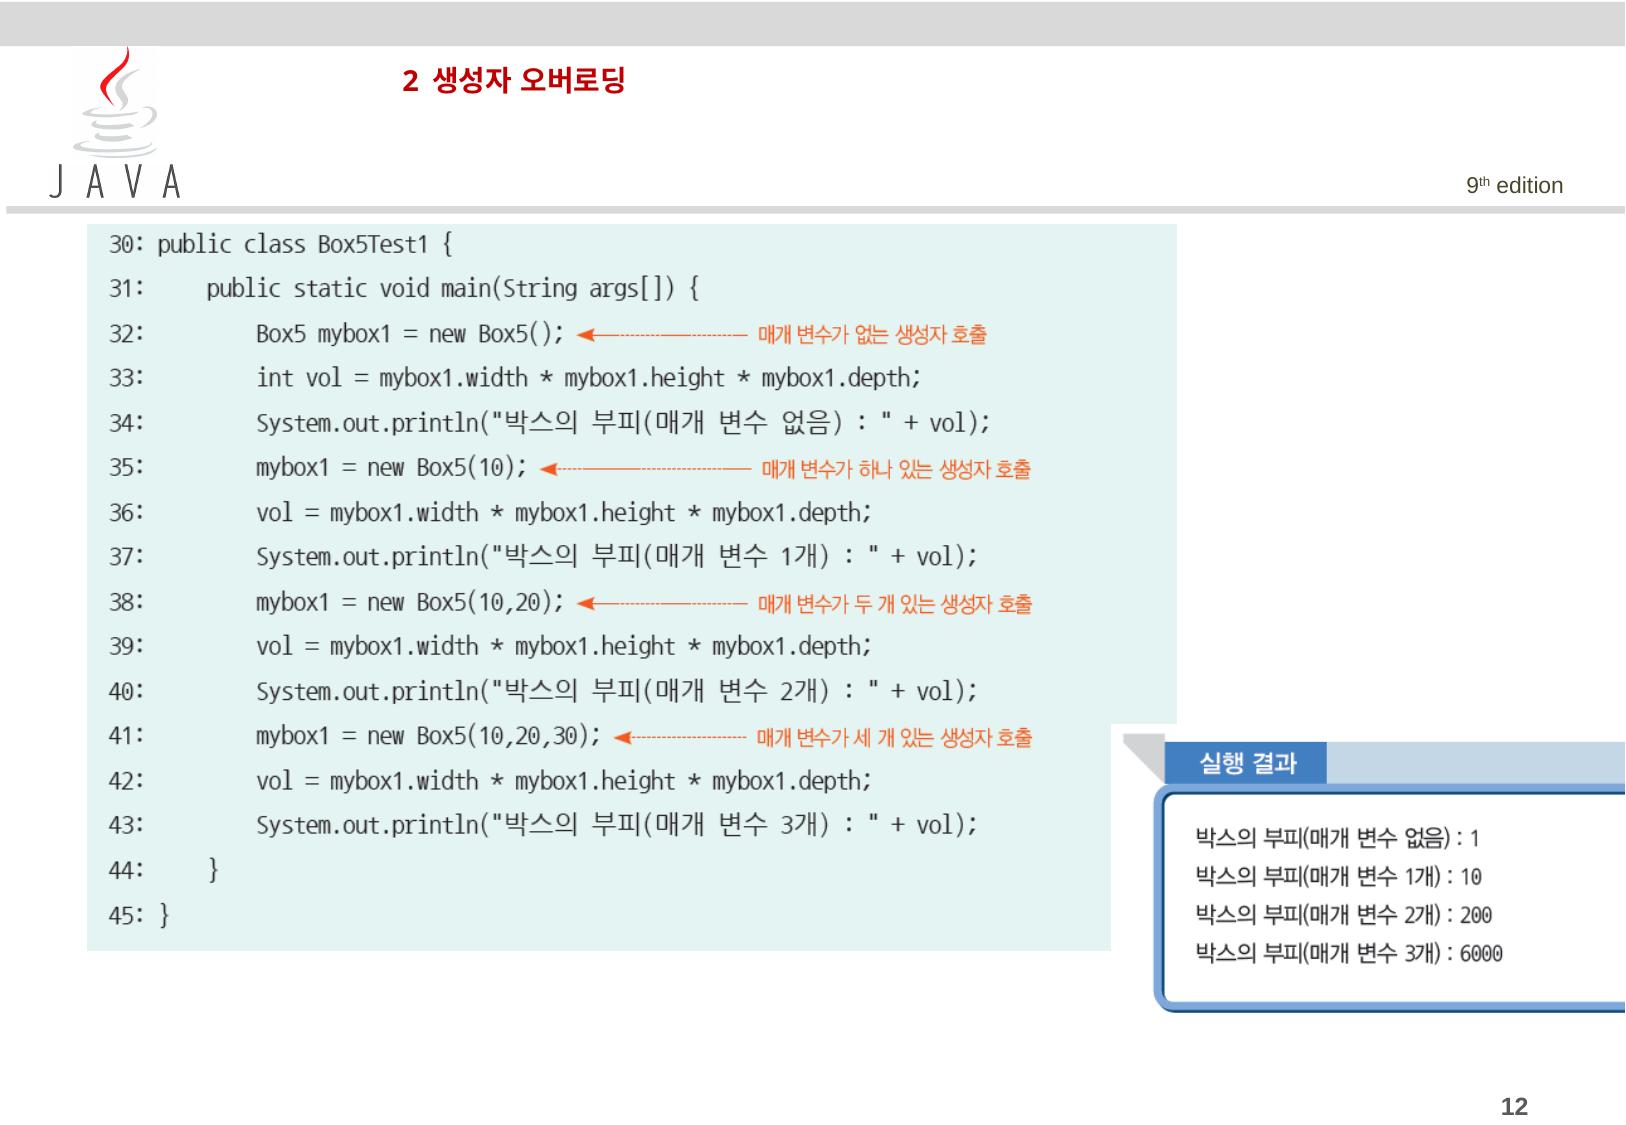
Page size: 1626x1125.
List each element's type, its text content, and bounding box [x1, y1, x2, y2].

slide_number 12 [1164, 1074, 1544, 1125]
picture [87, 224, 1625, 1025]
picture [49, 164, 180, 198]
title 2 생성자 오버로딩 [387, 54, 1393, 105]
picture [73, 46, 157, 158]
